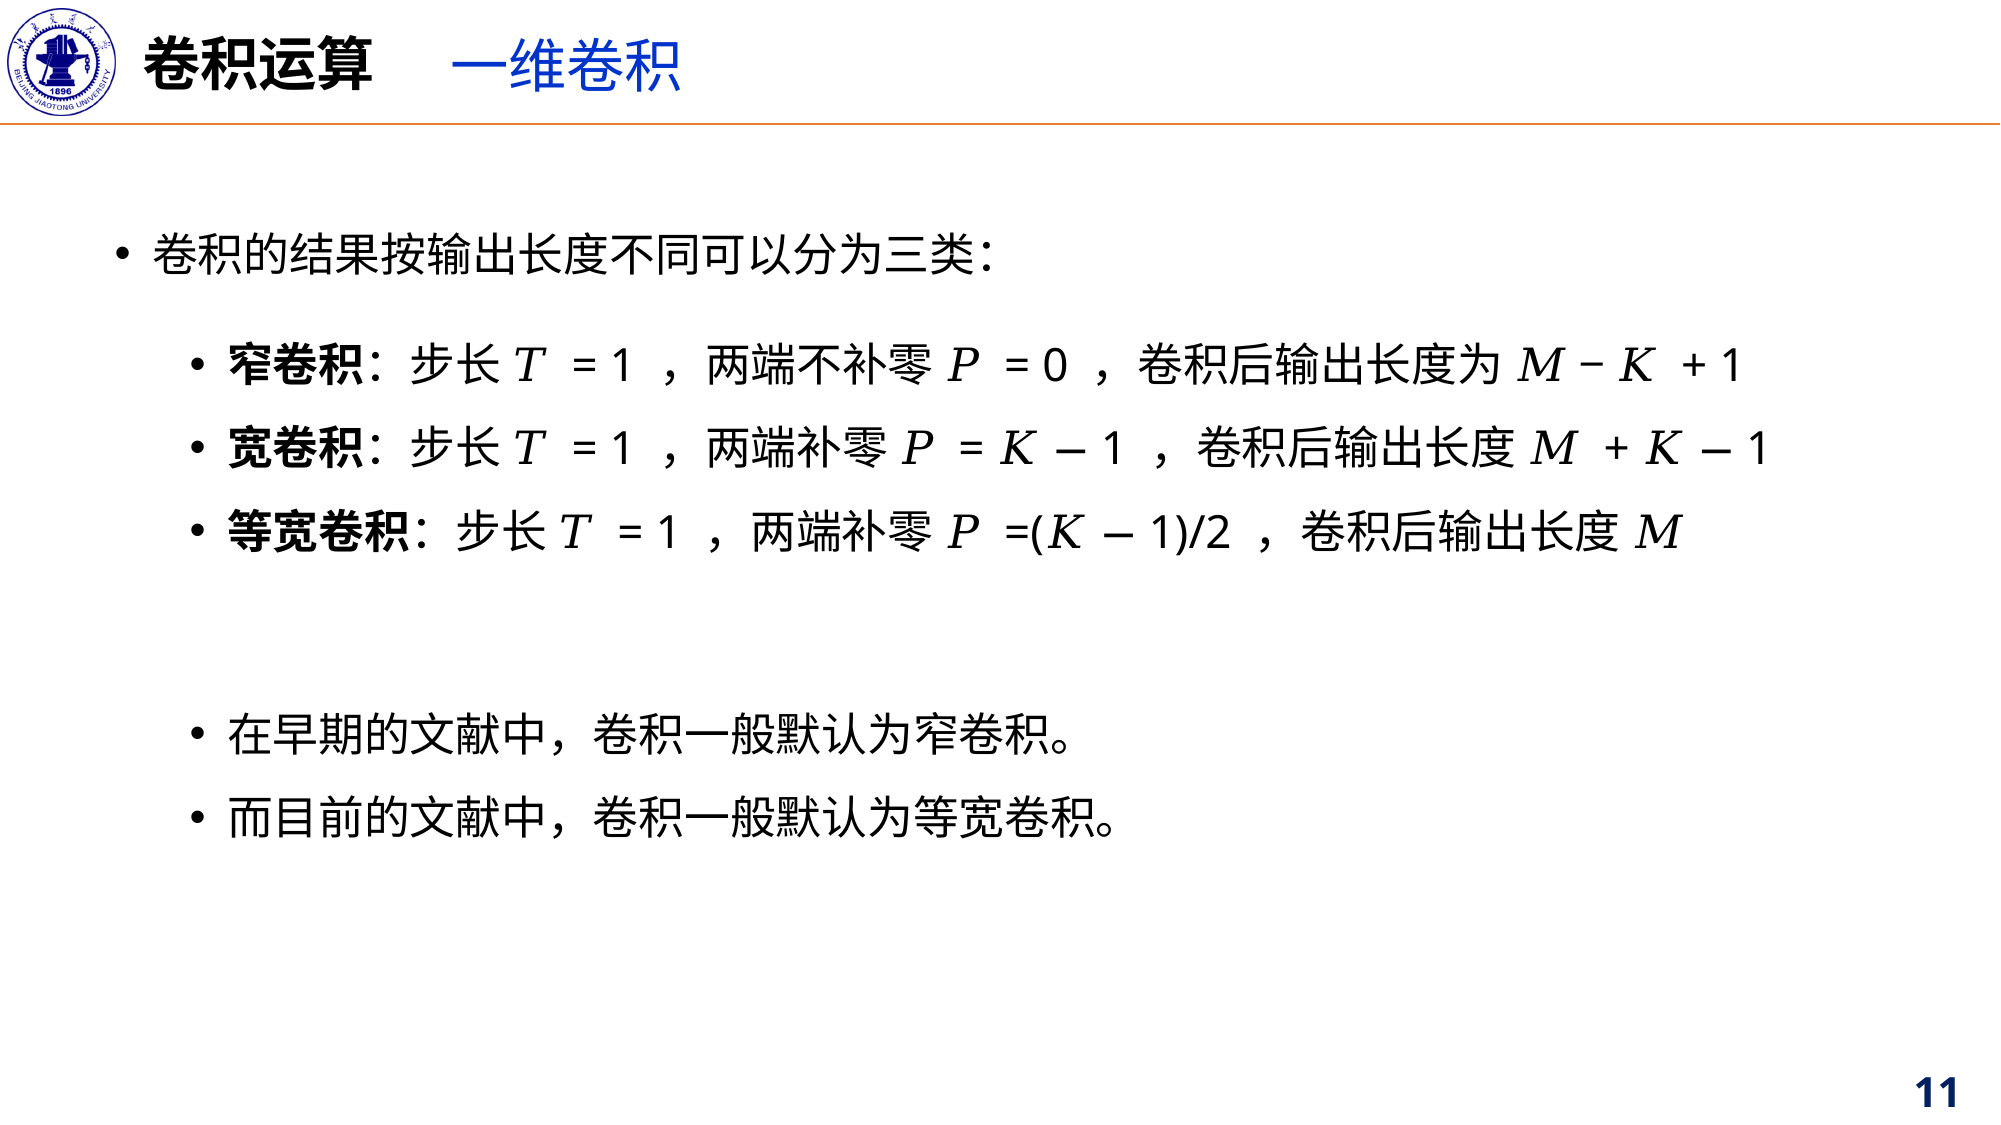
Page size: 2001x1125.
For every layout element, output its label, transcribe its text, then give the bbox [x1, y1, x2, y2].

text_box 一维卷积 [435, 29, 1279, 111]
text_box 卷积运算 [127, 19, 1958, 105]
picture [7, 8, 116, 116]
